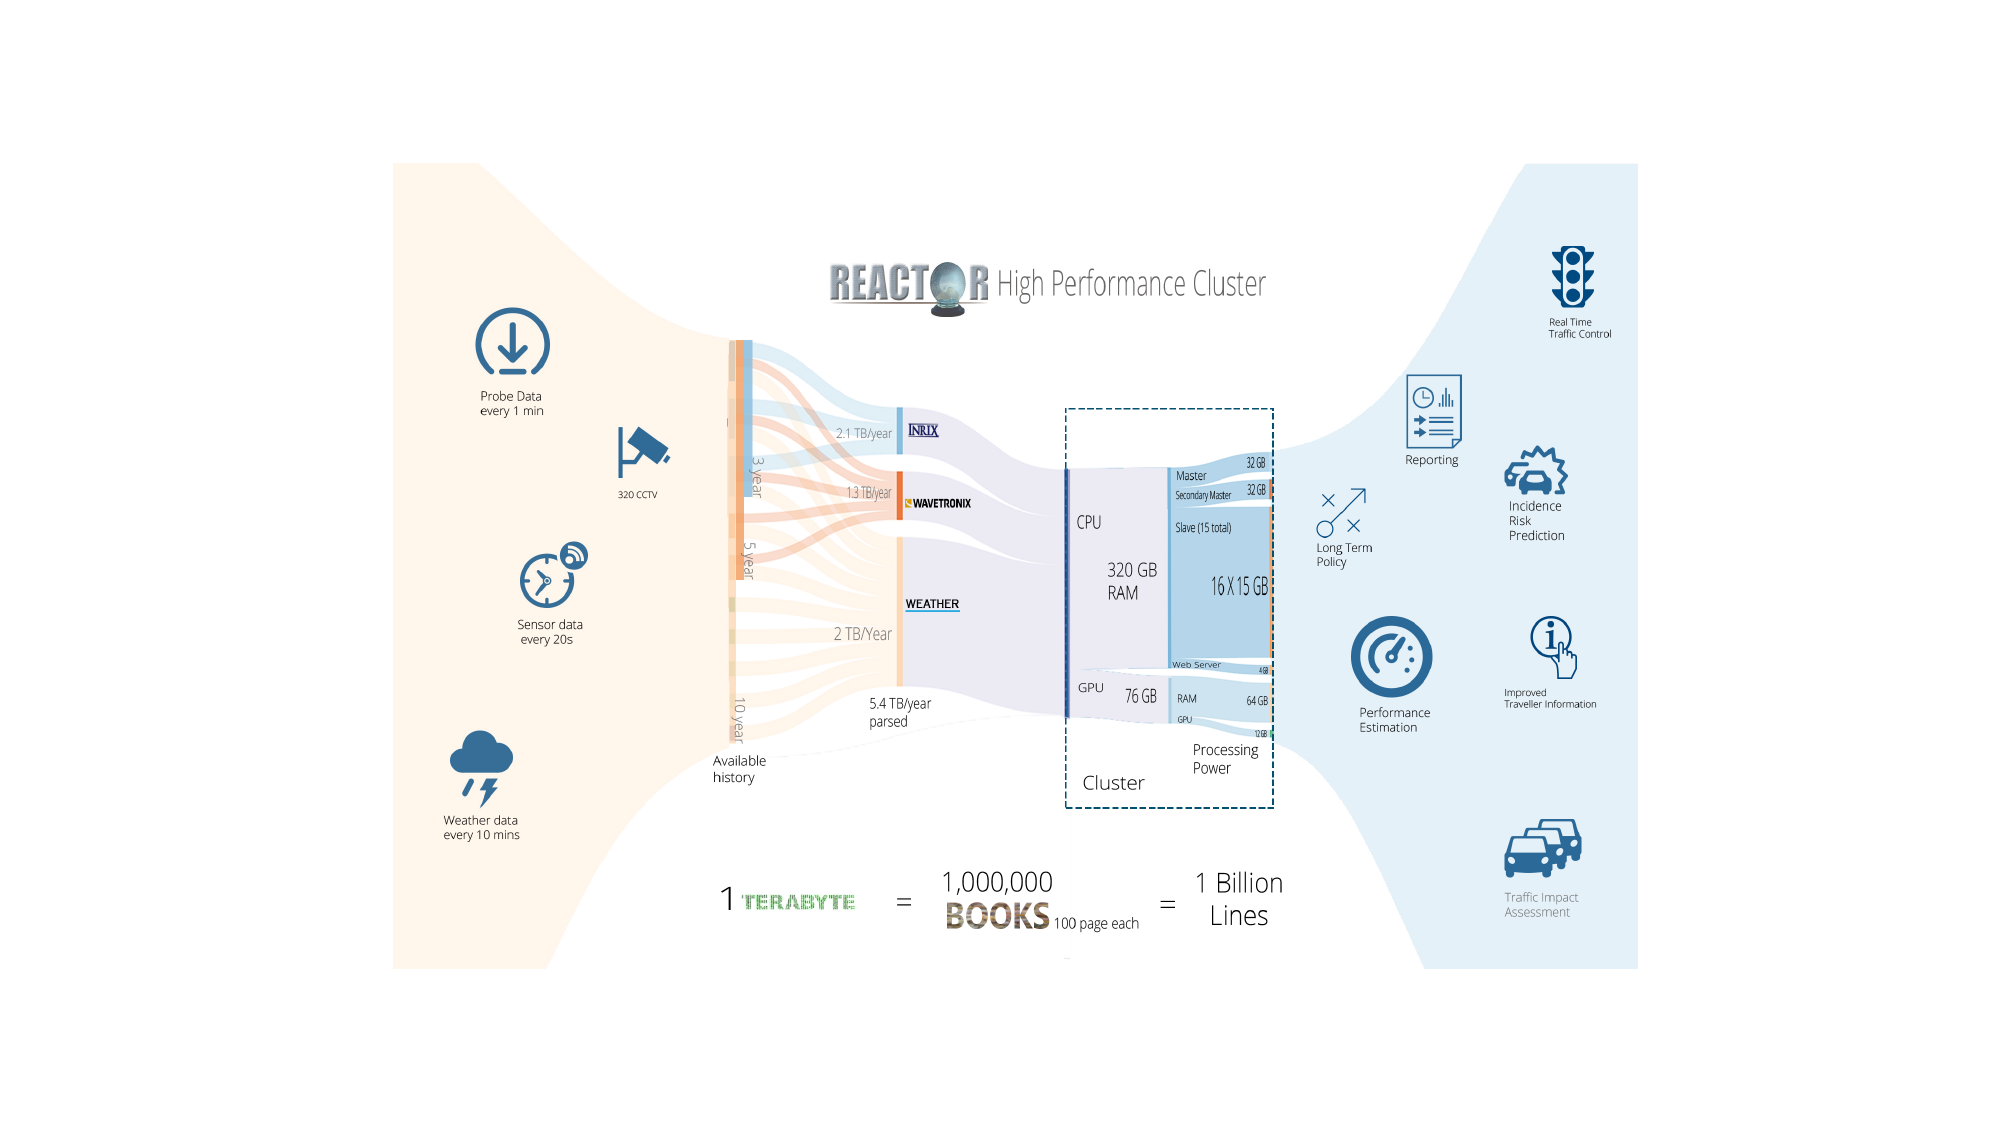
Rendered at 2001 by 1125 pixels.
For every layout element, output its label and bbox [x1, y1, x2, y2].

text_box [393, 163, 1638, 969]
